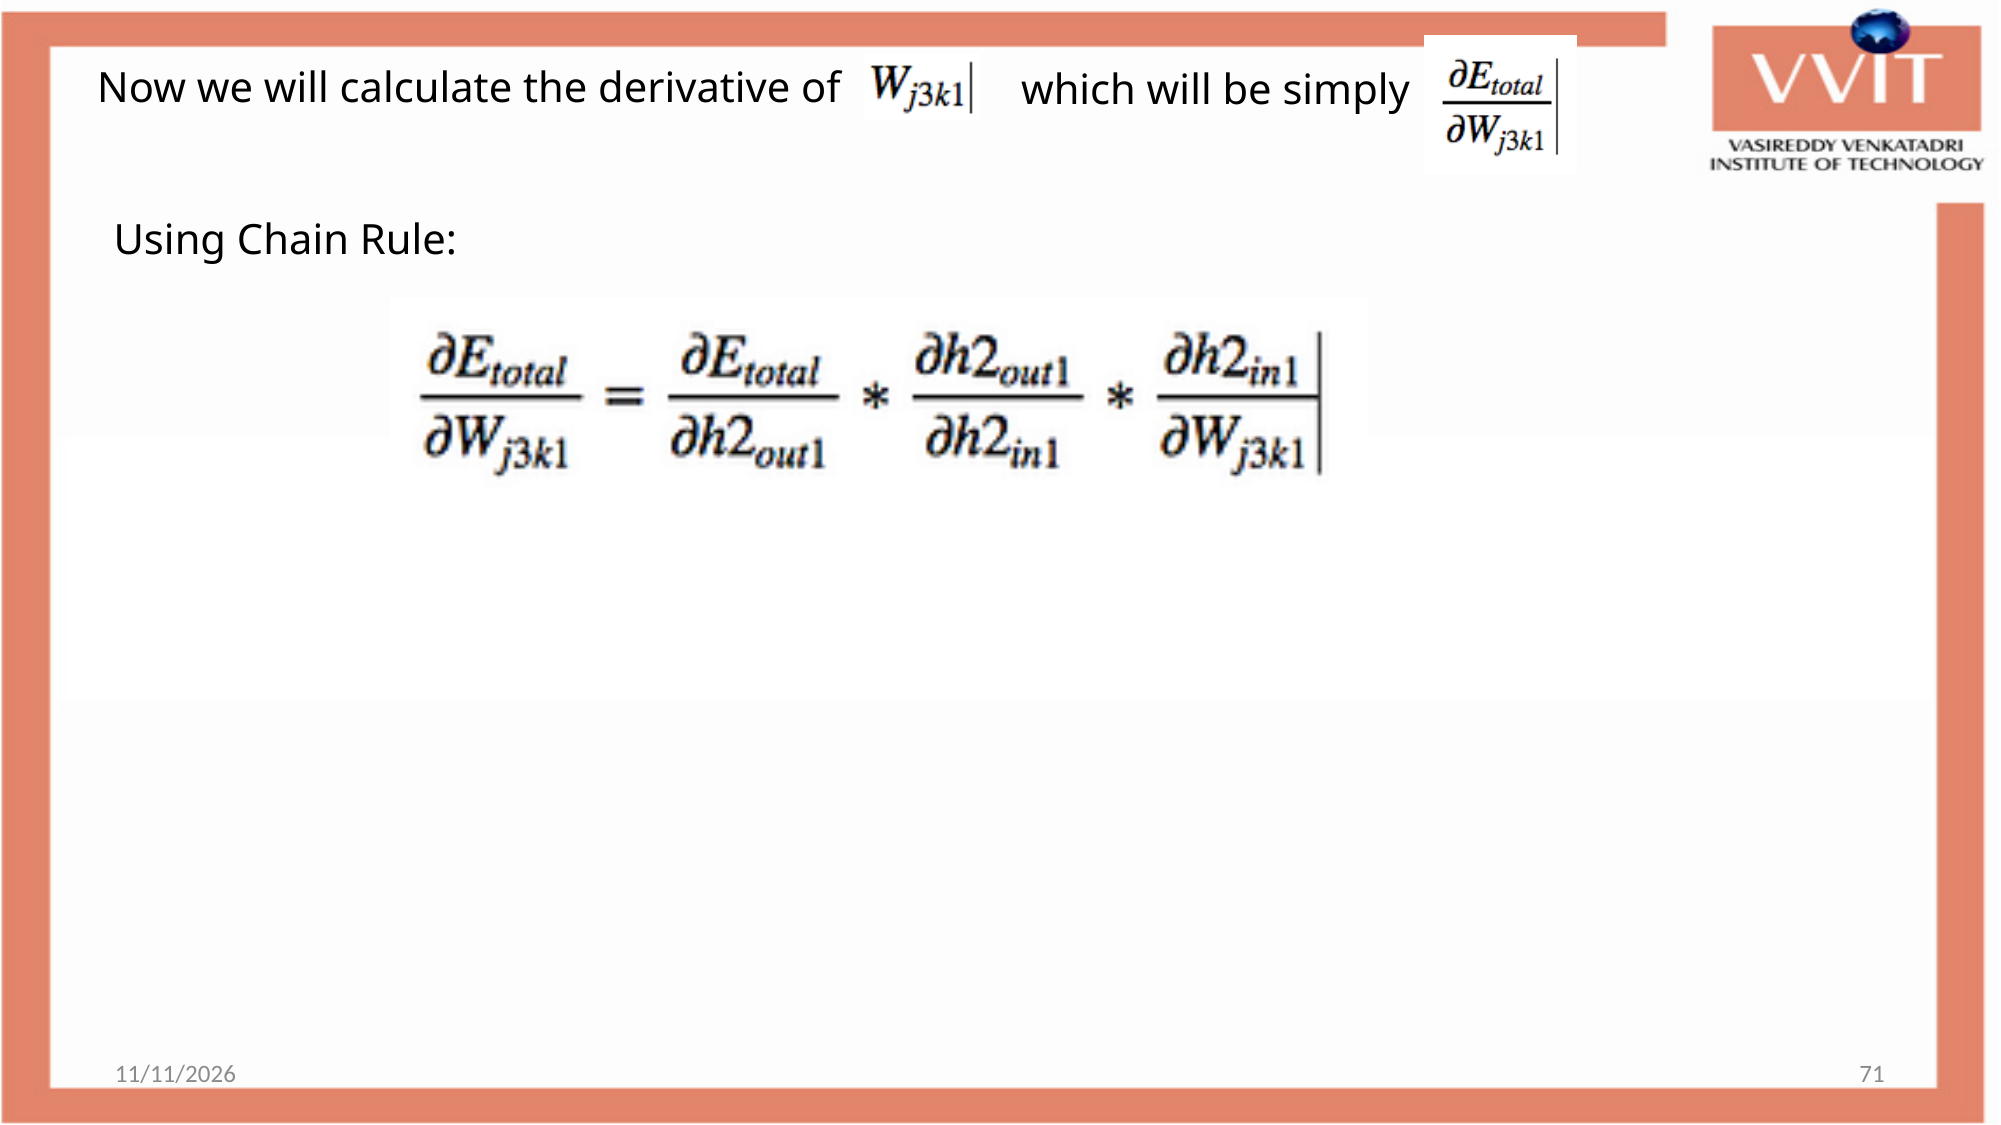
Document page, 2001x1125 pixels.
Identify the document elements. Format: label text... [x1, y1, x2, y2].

text_box which will be simply [1006, 55, 1419, 121]
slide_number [99, 1042, 567, 1103]
text_box Now we will calculate the derivative of [82, 53, 856, 118]
slide_number 71 [1433, 1042, 1900, 1103]
text_box Using Chain Rule: [98, 205, 473, 271]
picture [0, 0, 2001, 1125]
